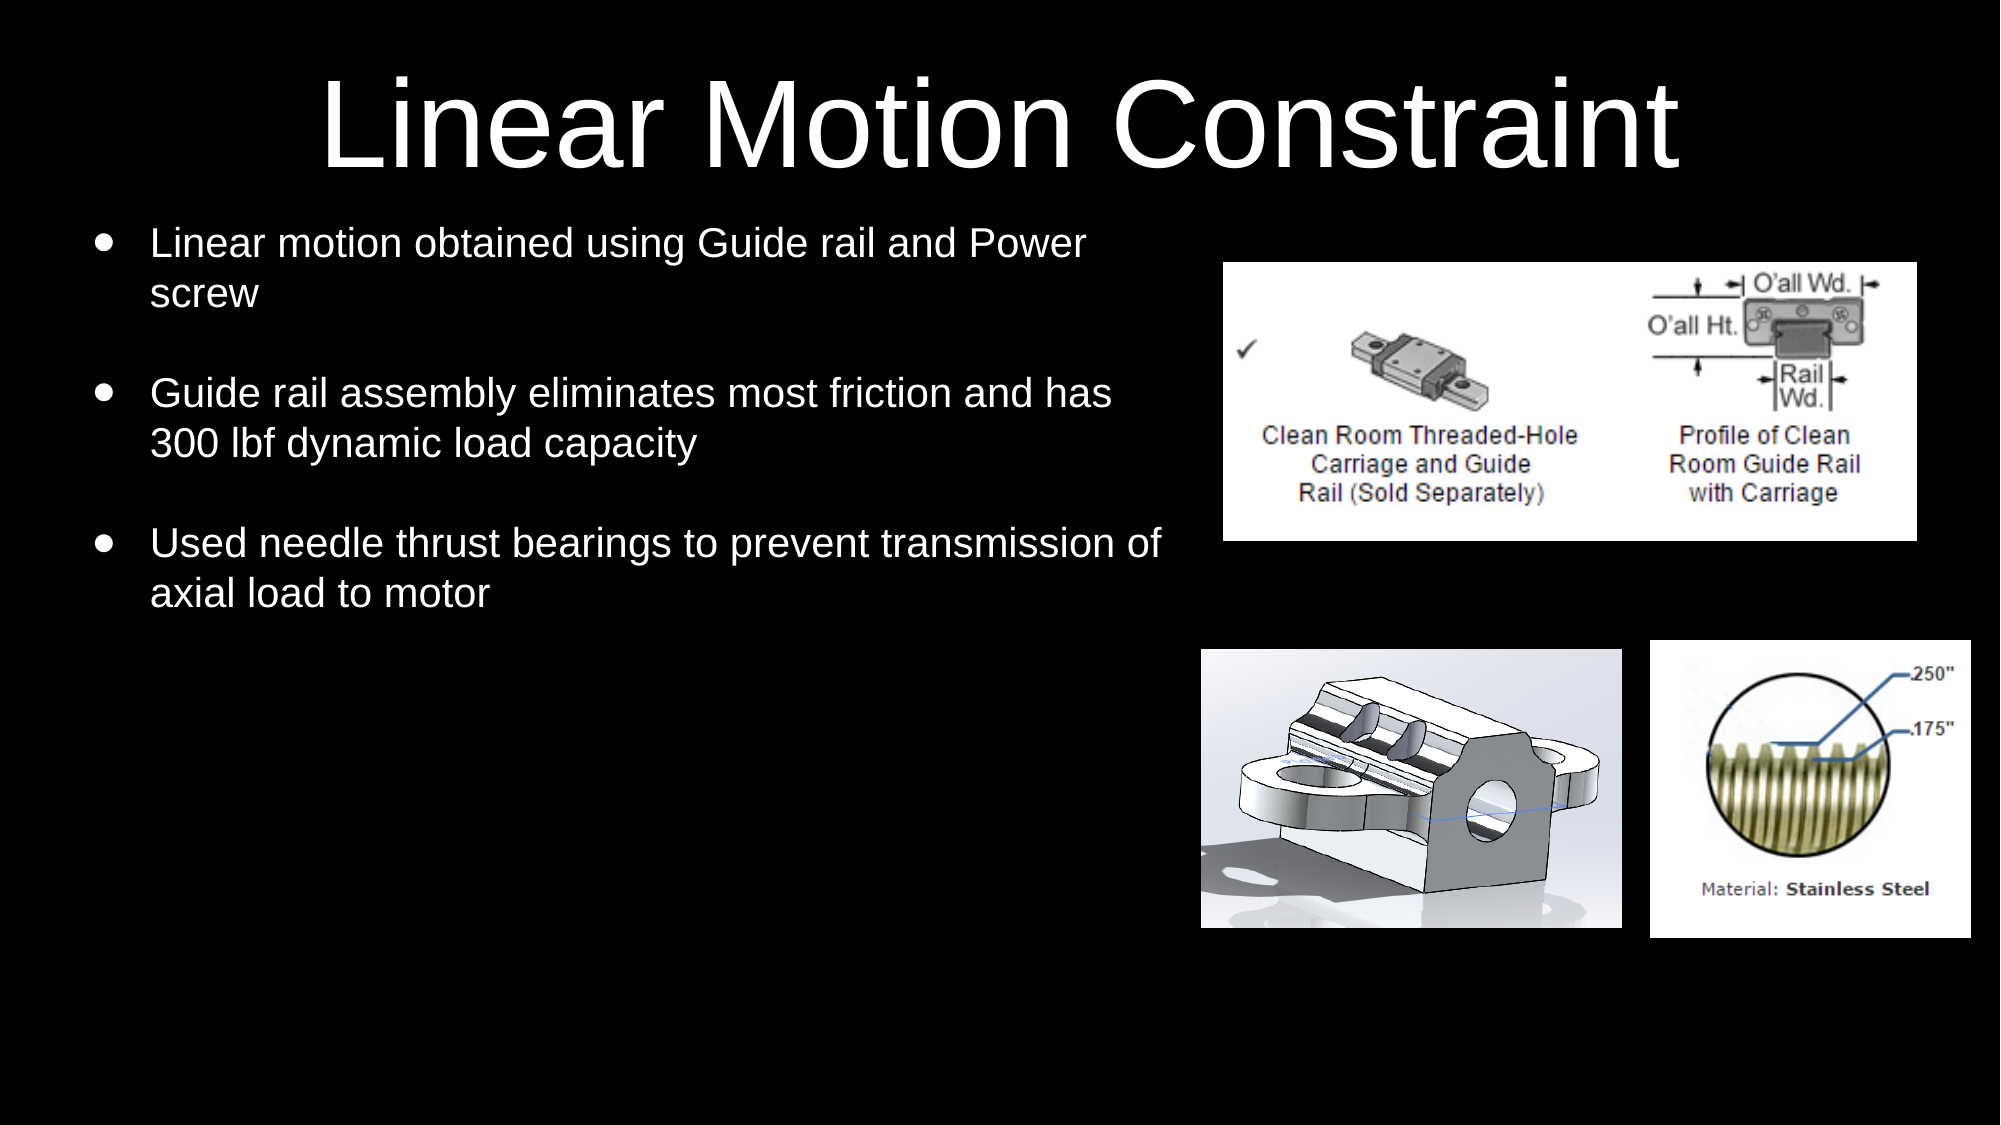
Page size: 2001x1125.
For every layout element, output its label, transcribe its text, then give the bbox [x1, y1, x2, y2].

picture [1200, 649, 1622, 929]
text_box Linear Motion Constraint [42, 27, 1958, 153]
text_box Linear motion obtained using Guide rail and Power screw Guide rail assembly eliminates most friction and has 300 lbf dynamic load capacity Used needle thrust bearings to prevent transmission of axial load to motor [59, 200, 1201, 1091]
picture [1649, 640, 1971, 938]
picture [1223, 261, 1918, 541]
